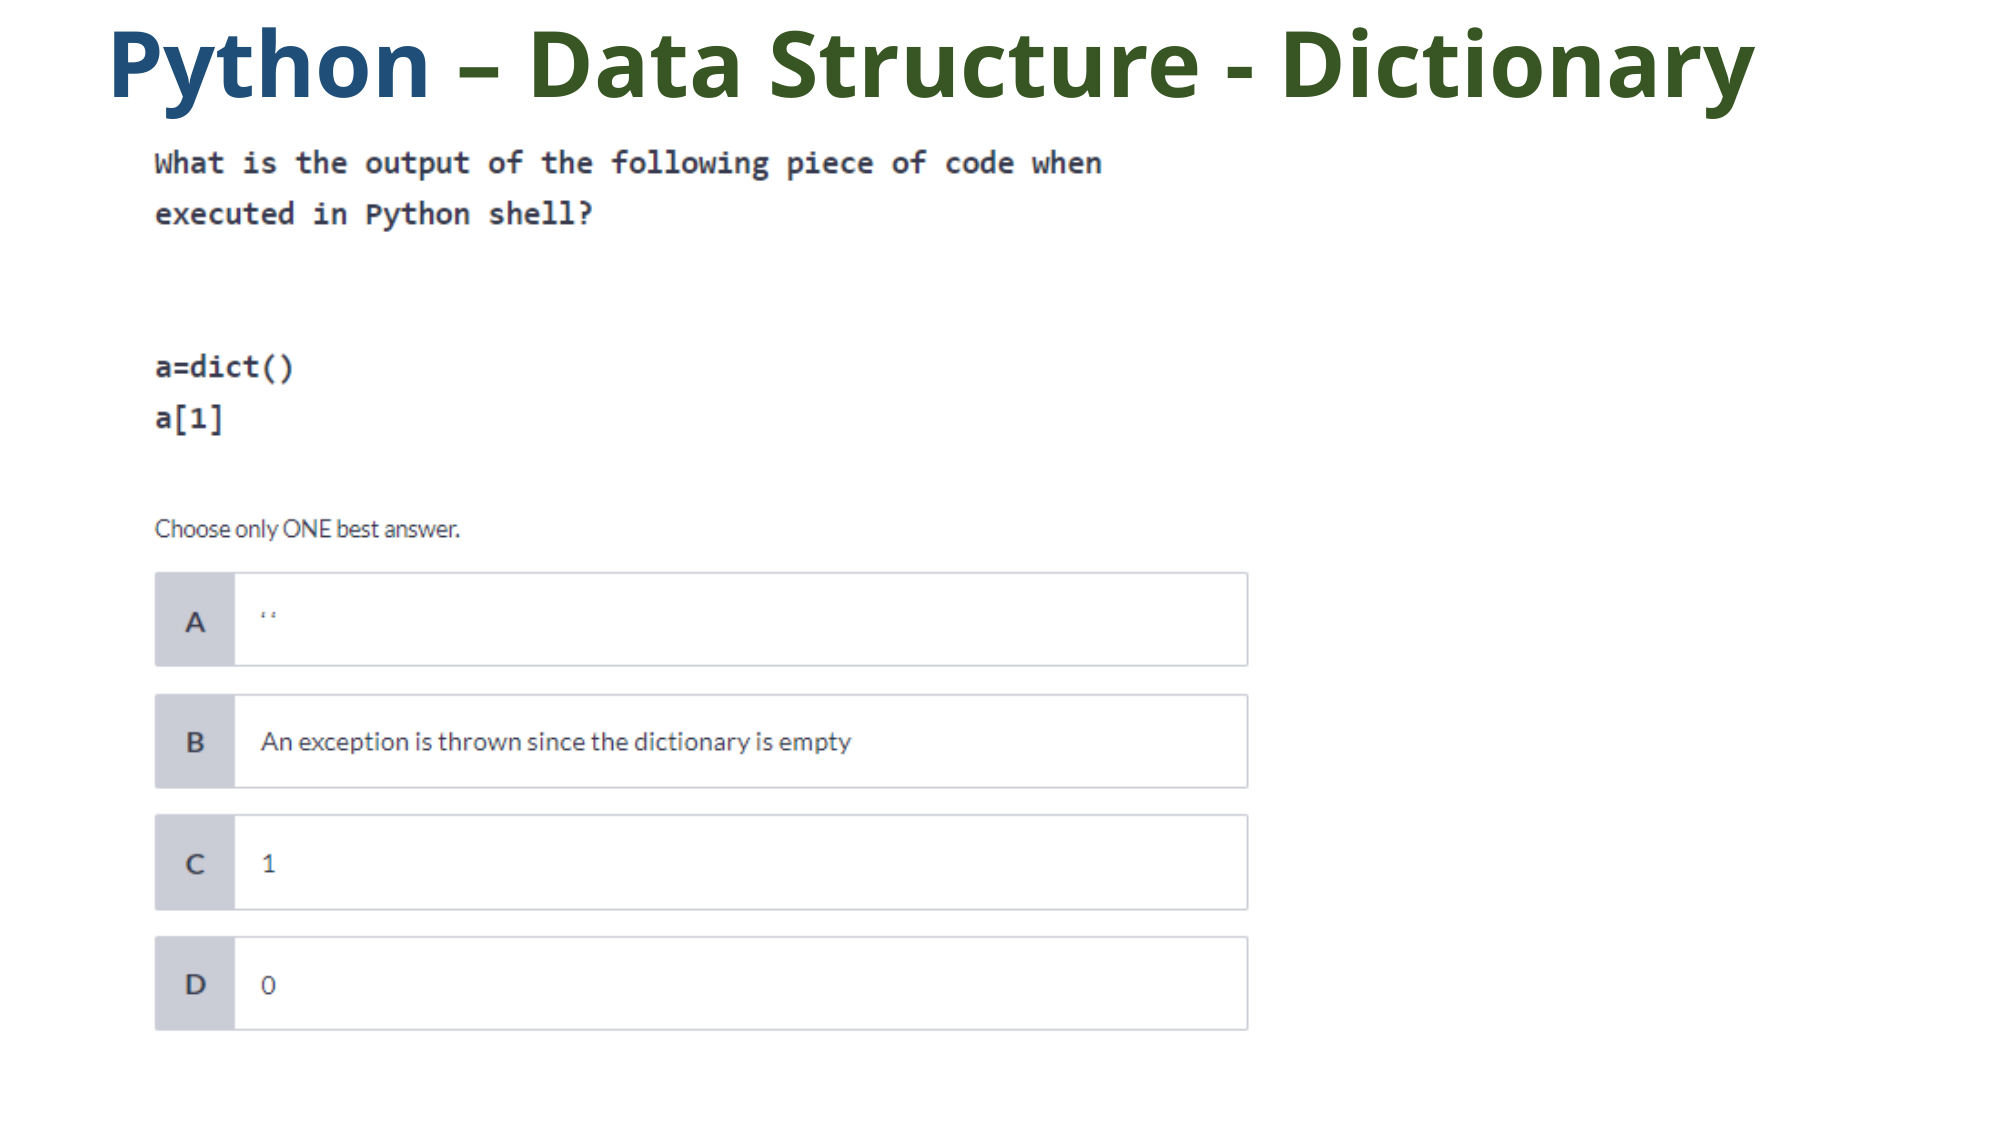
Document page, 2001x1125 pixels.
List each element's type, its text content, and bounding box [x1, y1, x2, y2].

text_box Python – Data Structure - Dictionary [91, 16, 1979, 119]
picture [148, 140, 1258, 1042]
